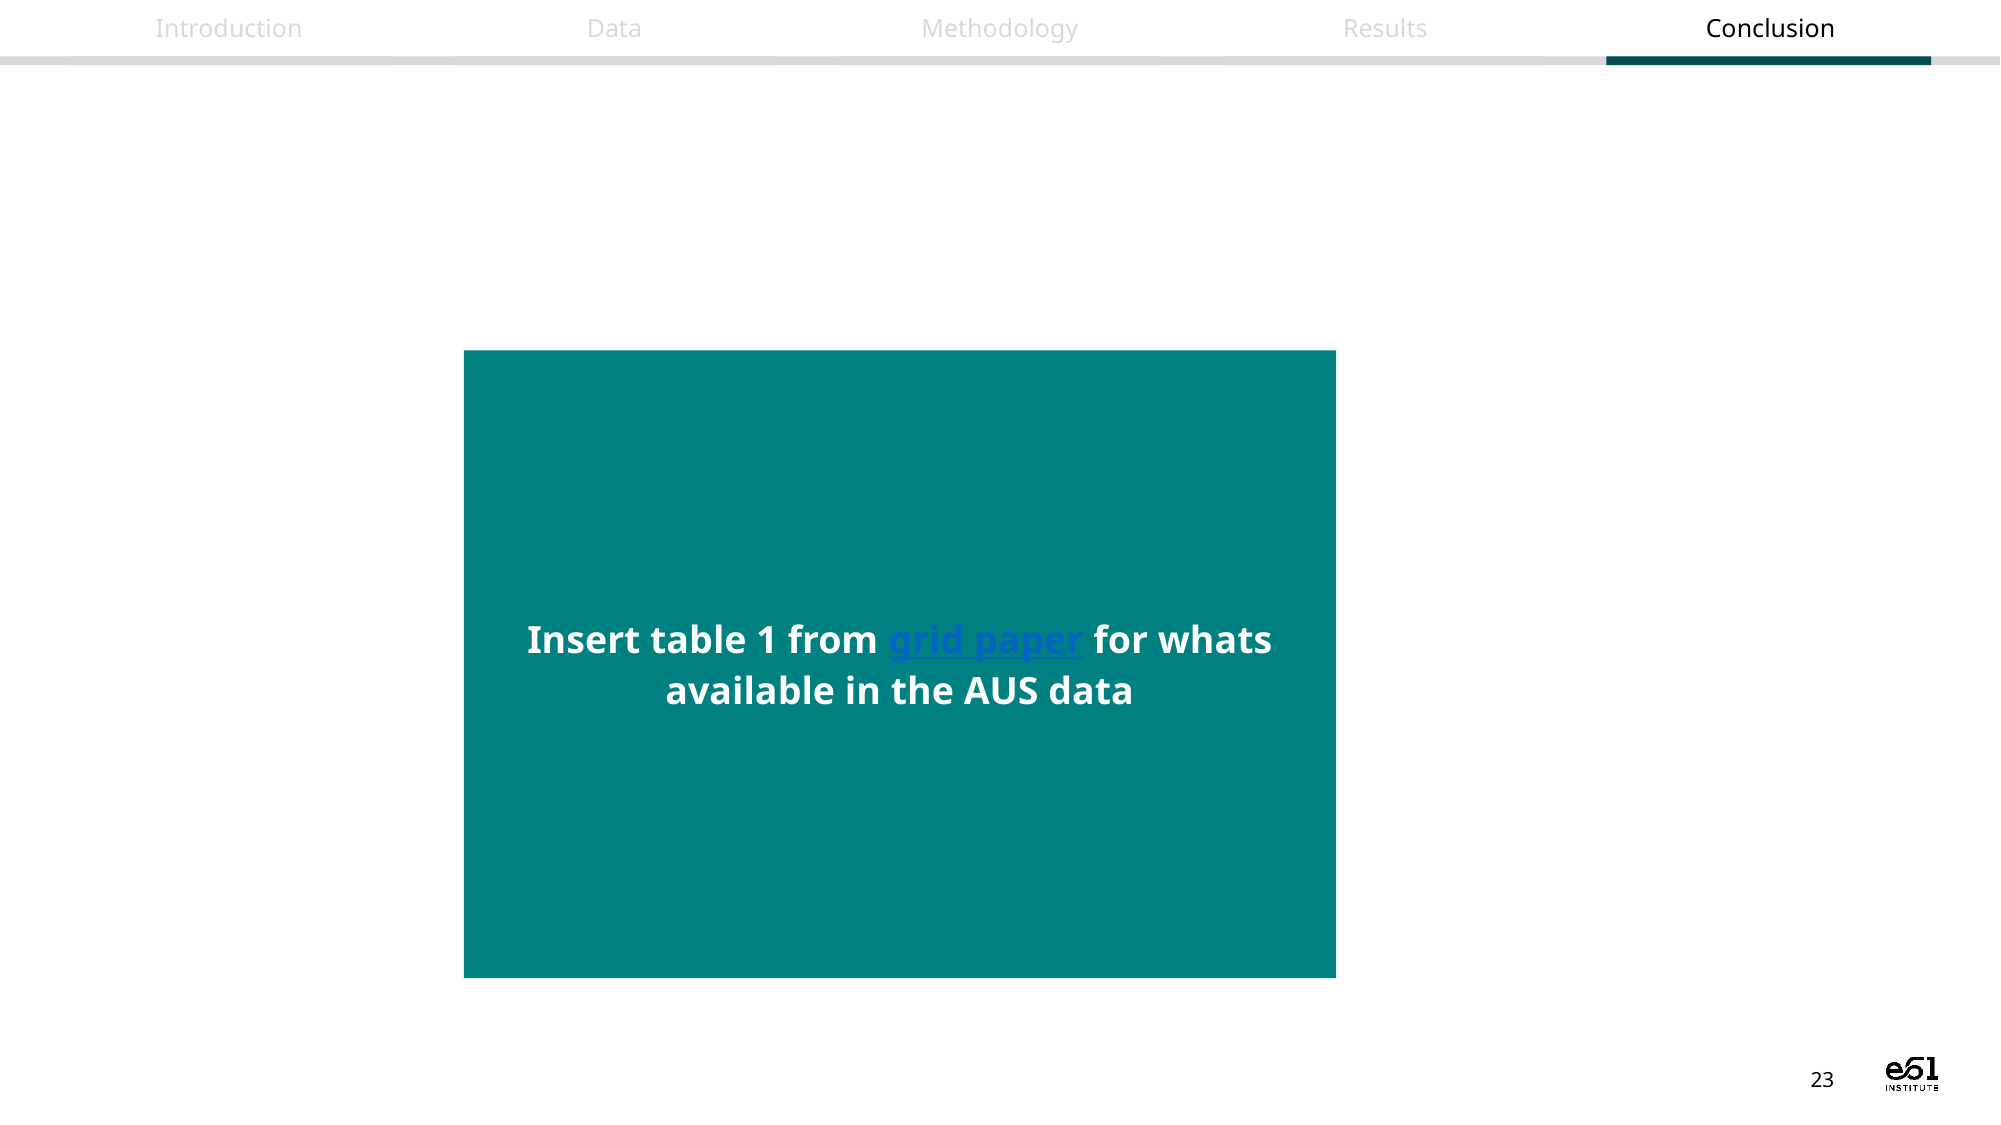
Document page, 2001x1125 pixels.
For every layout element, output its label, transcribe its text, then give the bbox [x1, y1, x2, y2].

slide_number 23 [1795, 1050, 1888, 1095]
picture [1883, 1048, 1941, 1096]
text_box Insert table 1 from grid paper for whats available in the AUS data [463, 350, 1337, 979]
